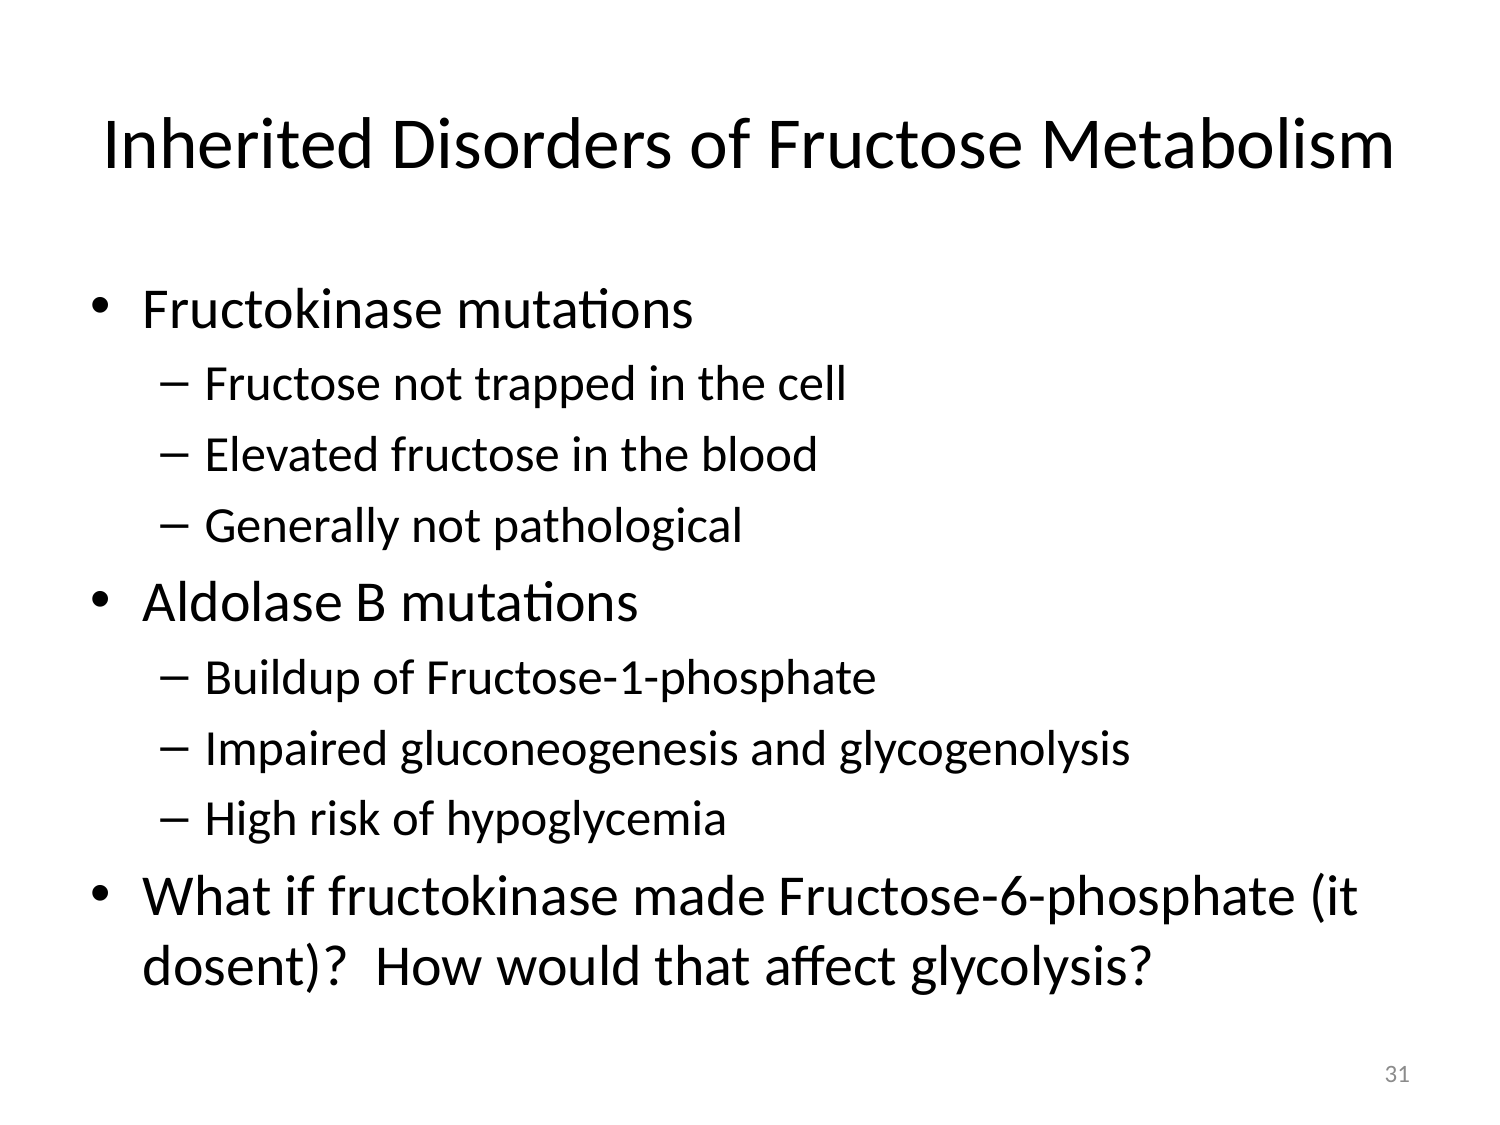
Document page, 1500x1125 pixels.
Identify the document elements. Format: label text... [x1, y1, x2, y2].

list Fructokinase mutations Fructose not trapped in the cell Elevated fructose in the blood Generally not pathological Aldolase B mutations Buildup of Fructose-1-phosphate Impaired gluconeogenesis and glycogenolysis High risk of hypoglycemia What if fructokinase made Fructose-6-phosphate (it dosent)? How would that affect glycolysis? [75, 262, 1425, 1005]
slide_number 31 [1074, 1042, 1425, 1103]
title Inherited Disorders of Fructose Metabolism [75, 45, 1425, 233]
